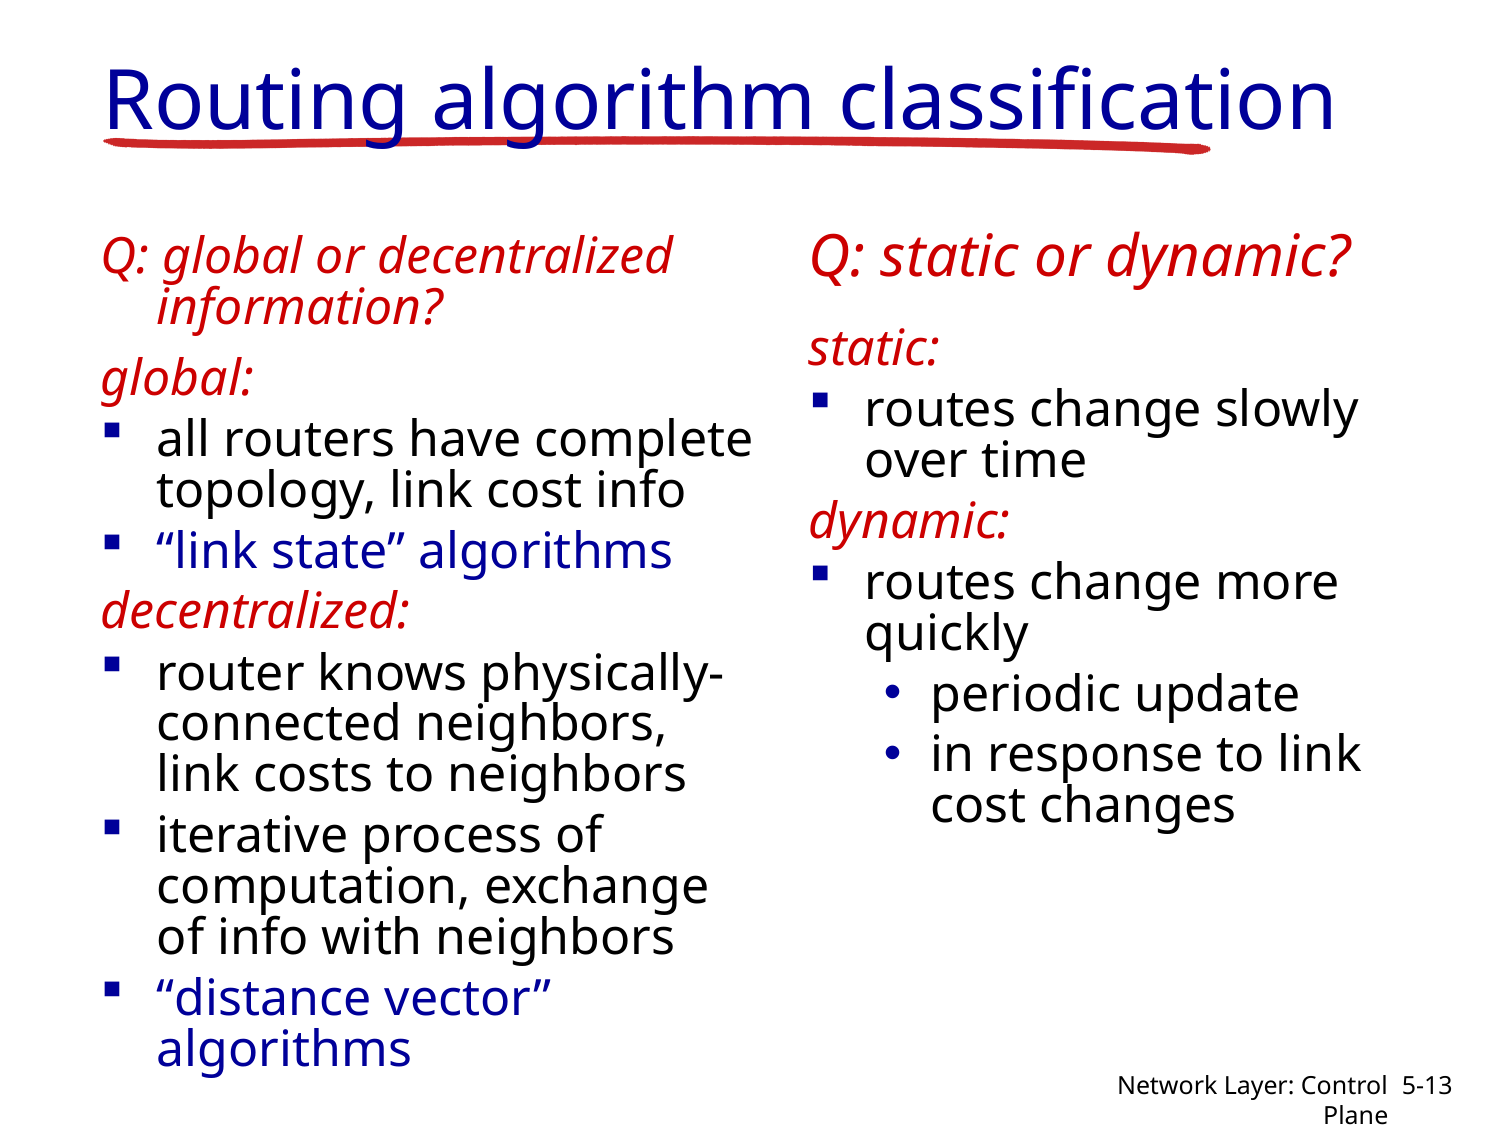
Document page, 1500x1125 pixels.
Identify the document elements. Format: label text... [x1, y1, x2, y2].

slide_number 5-13 [1387, 1062, 1478, 1107]
picture [98, 131, 1224, 161]
footer Network Layer: Control Plane [1045, 1062, 1404, 1102]
list Q: global or decentralized information? global: all routers have complete topology, link cost info “link state” algorithms decentralized: router knows physically-connected neighbors, link costs to neighbors iterative process of computation, exchange of info with neighbors “distance vector” algorithms [85, 224, 778, 988]
title Routing algorithm classification [87, 2, 1363, 191]
list Q: static or dynamic? static: routes change slowly over time dynamic: routes change more quickly periodic update in response to link cost changes [793, 221, 1419, 984]
